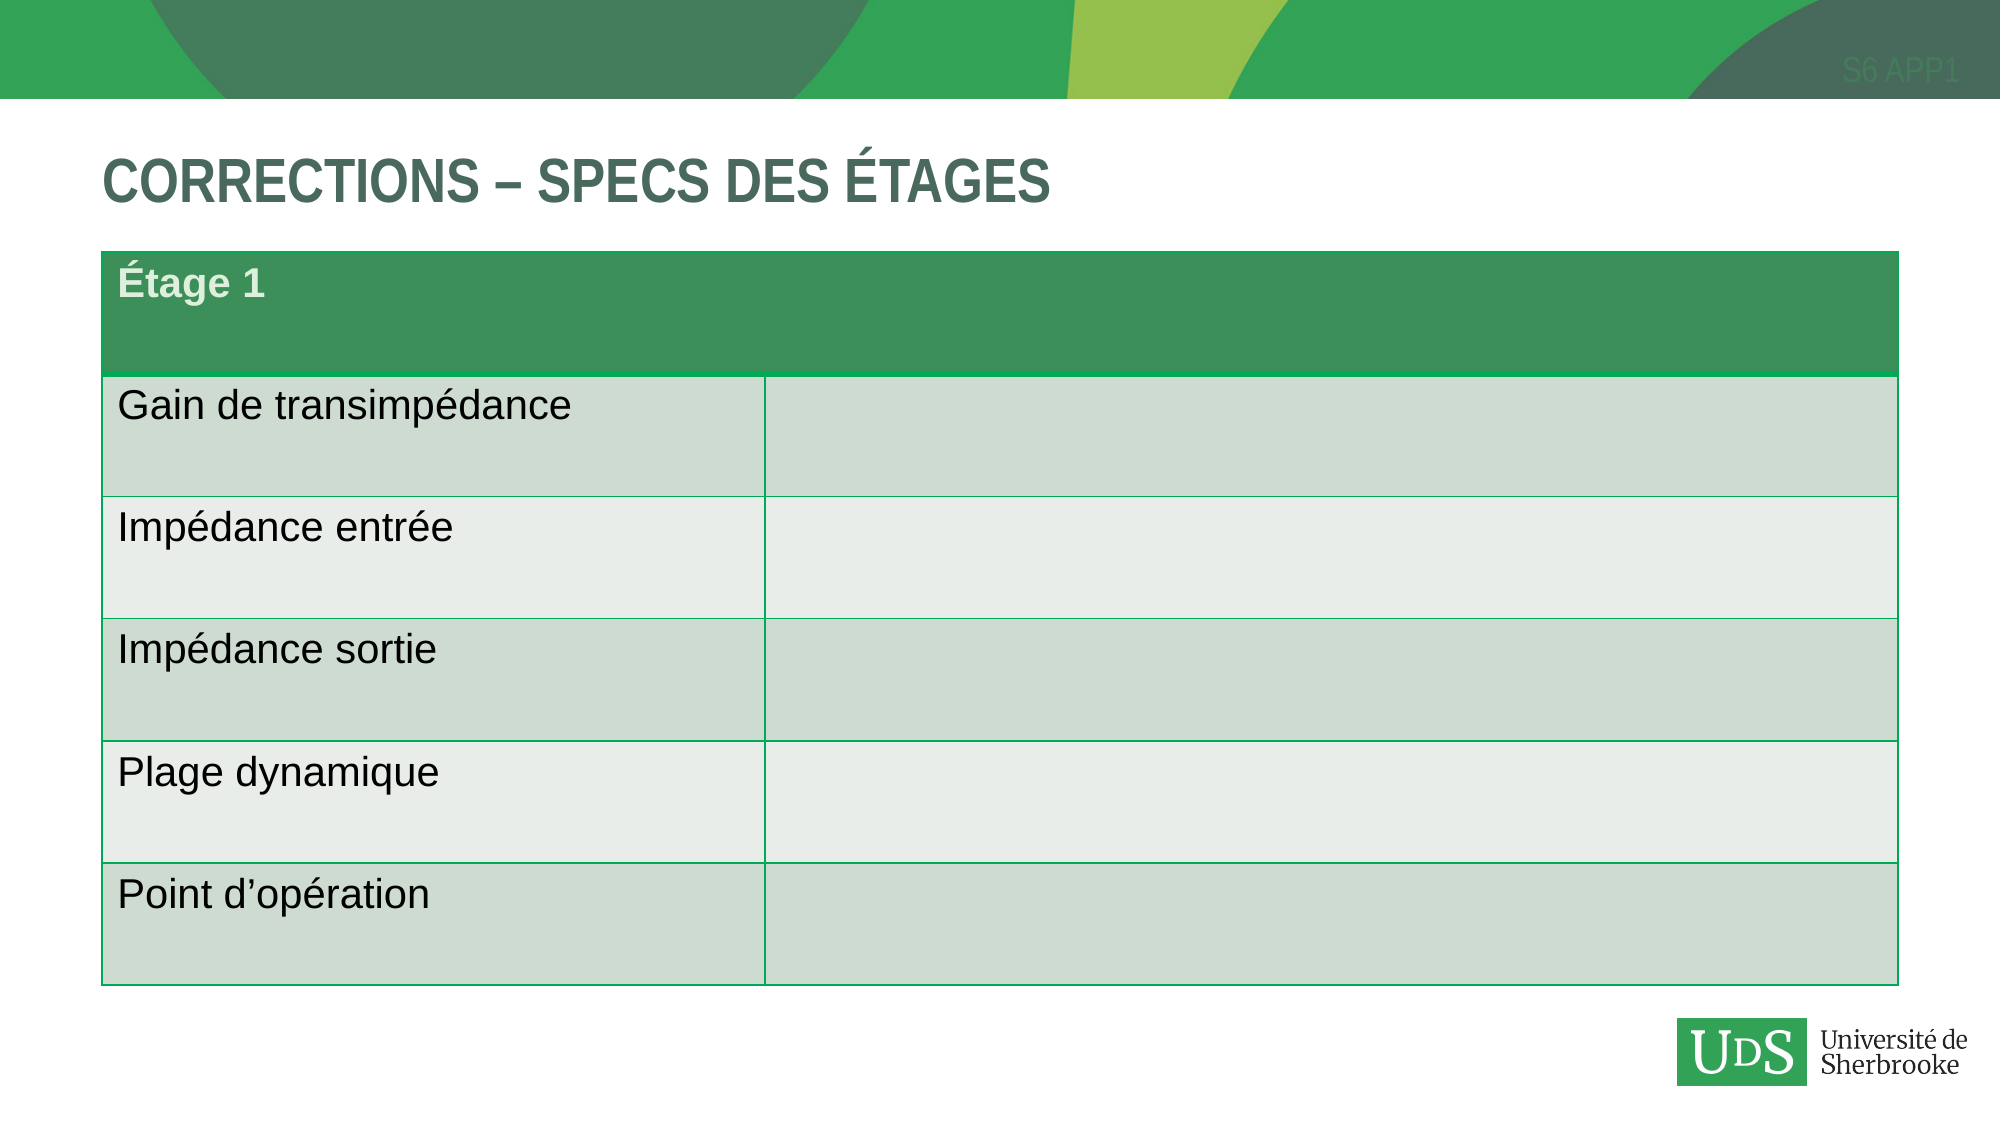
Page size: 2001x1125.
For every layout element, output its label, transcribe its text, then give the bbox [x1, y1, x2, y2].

picture [0, 0, 2000, 99]
title Corrections – Specs des étages [102, 139, 1961, 253]
picture [1677, 1018, 1967, 1086]
